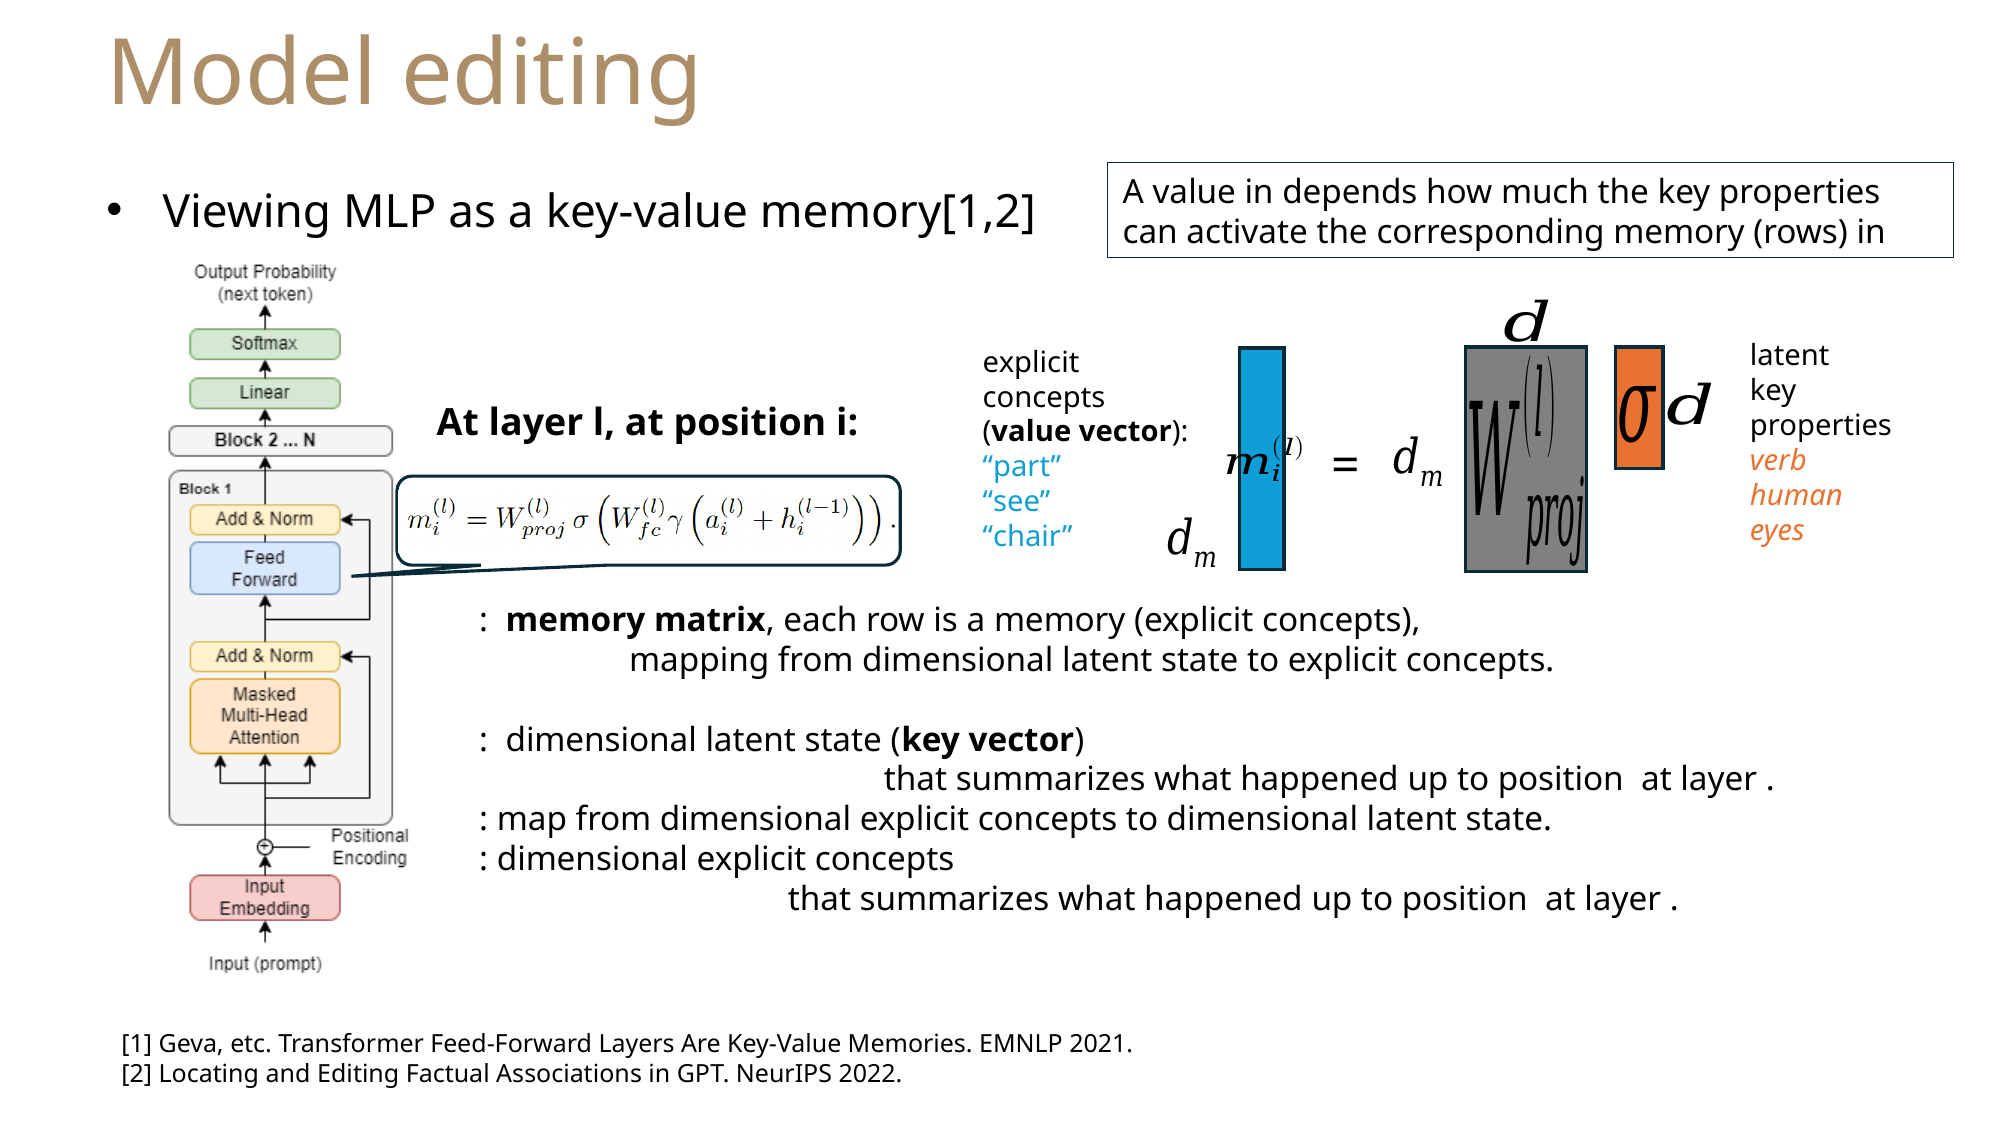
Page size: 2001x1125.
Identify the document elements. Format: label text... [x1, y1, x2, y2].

text_box [1238, 346, 1286, 571]
picture [160, 252, 898, 989]
text_box At layer l, at position i: [432, 390, 874, 450]
text_box [1] Geva, etc. Transformer Feed-Forward Layers Are Key-Value Memories. EMNLP 2021. [2] Locating and Editing Factual Associations in GPT. NeurIPS 2022. [106, 1019, 1150, 1095]
text_box Viewing MLP as a key-value memory[1,2] [91, 173, 1955, 299]
text_box = [1316, 425, 1375, 500]
text_box Model editing [91, 2, 1900, 148]
text_box explicit concepts (value vector): “part” “see” “chair” [967, 335, 1204, 560]
text_box [432, 474, 902, 575]
text_box latent key properties verb human eyes [1735, 329, 1908, 554]
